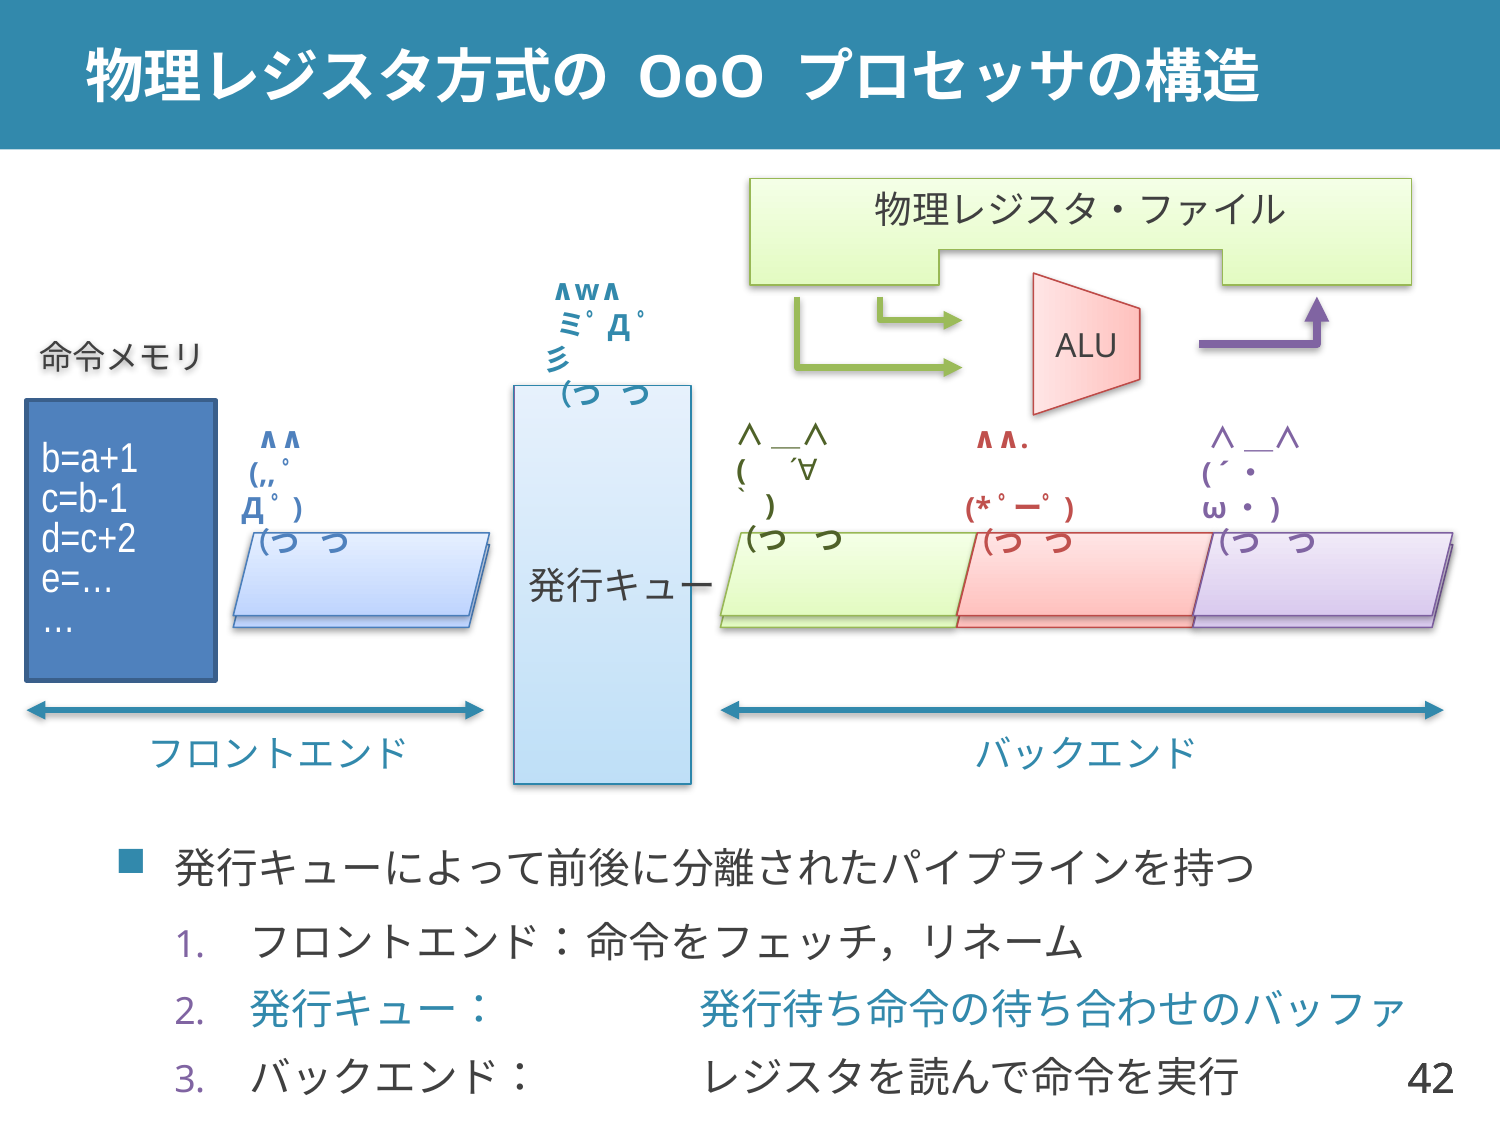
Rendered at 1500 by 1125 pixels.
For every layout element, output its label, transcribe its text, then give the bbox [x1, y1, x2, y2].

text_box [956, 532, 1191, 628]
text_box バックエンド [954, 722, 1107, 813]
list 発行キューによって前後に分離されたパイプラインを持つ フロントエンド： 命令をフェッチ，リネーム 発行キュー： 発行待ち命令の待ち合わせのバッファ バックエンド： レジスタを読んで命令を実行 [100, 916, 1459, 1021]
text_box b=a+1 c=b-1 d=c+2 e=… … [24, 398, 218, 683]
title 物理レジスタ方式の OoO プロセッサの構造 [70, 0, 1500, 150]
text_box ∧∧. (*ﾟーﾟ)（つ つ [950, 411, 1093, 531]
text_box 物理レジスタ・ファイル [749, 178, 1412, 286]
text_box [232, 532, 490, 628]
text_box ∧＿∧ ( ´∀｀) （つ つ [714, 408, 868, 564]
text_box ∧＿∧ ( ´・ω・)（つ つ [1187, 411, 1341, 531]
text_box [1198, 296, 1327, 347]
text_box フロントエンド [127, 722, 280, 813]
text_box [796, 296, 963, 368]
text_box 発行キュー [513, 385, 692, 785]
text_box ALU [1032, 272, 1141, 416]
text_box ∧w∧ ミﾟДﾟ彡 （つ つ [528, 264, 671, 419]
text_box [720, 532, 955, 628]
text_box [1192, 532, 1453, 628]
text_box 命令メモリ [70, 311, 175, 398]
text_box ∧∧ (,,ﾟДﾟ) （つ つ [226, 411, 369, 567]
